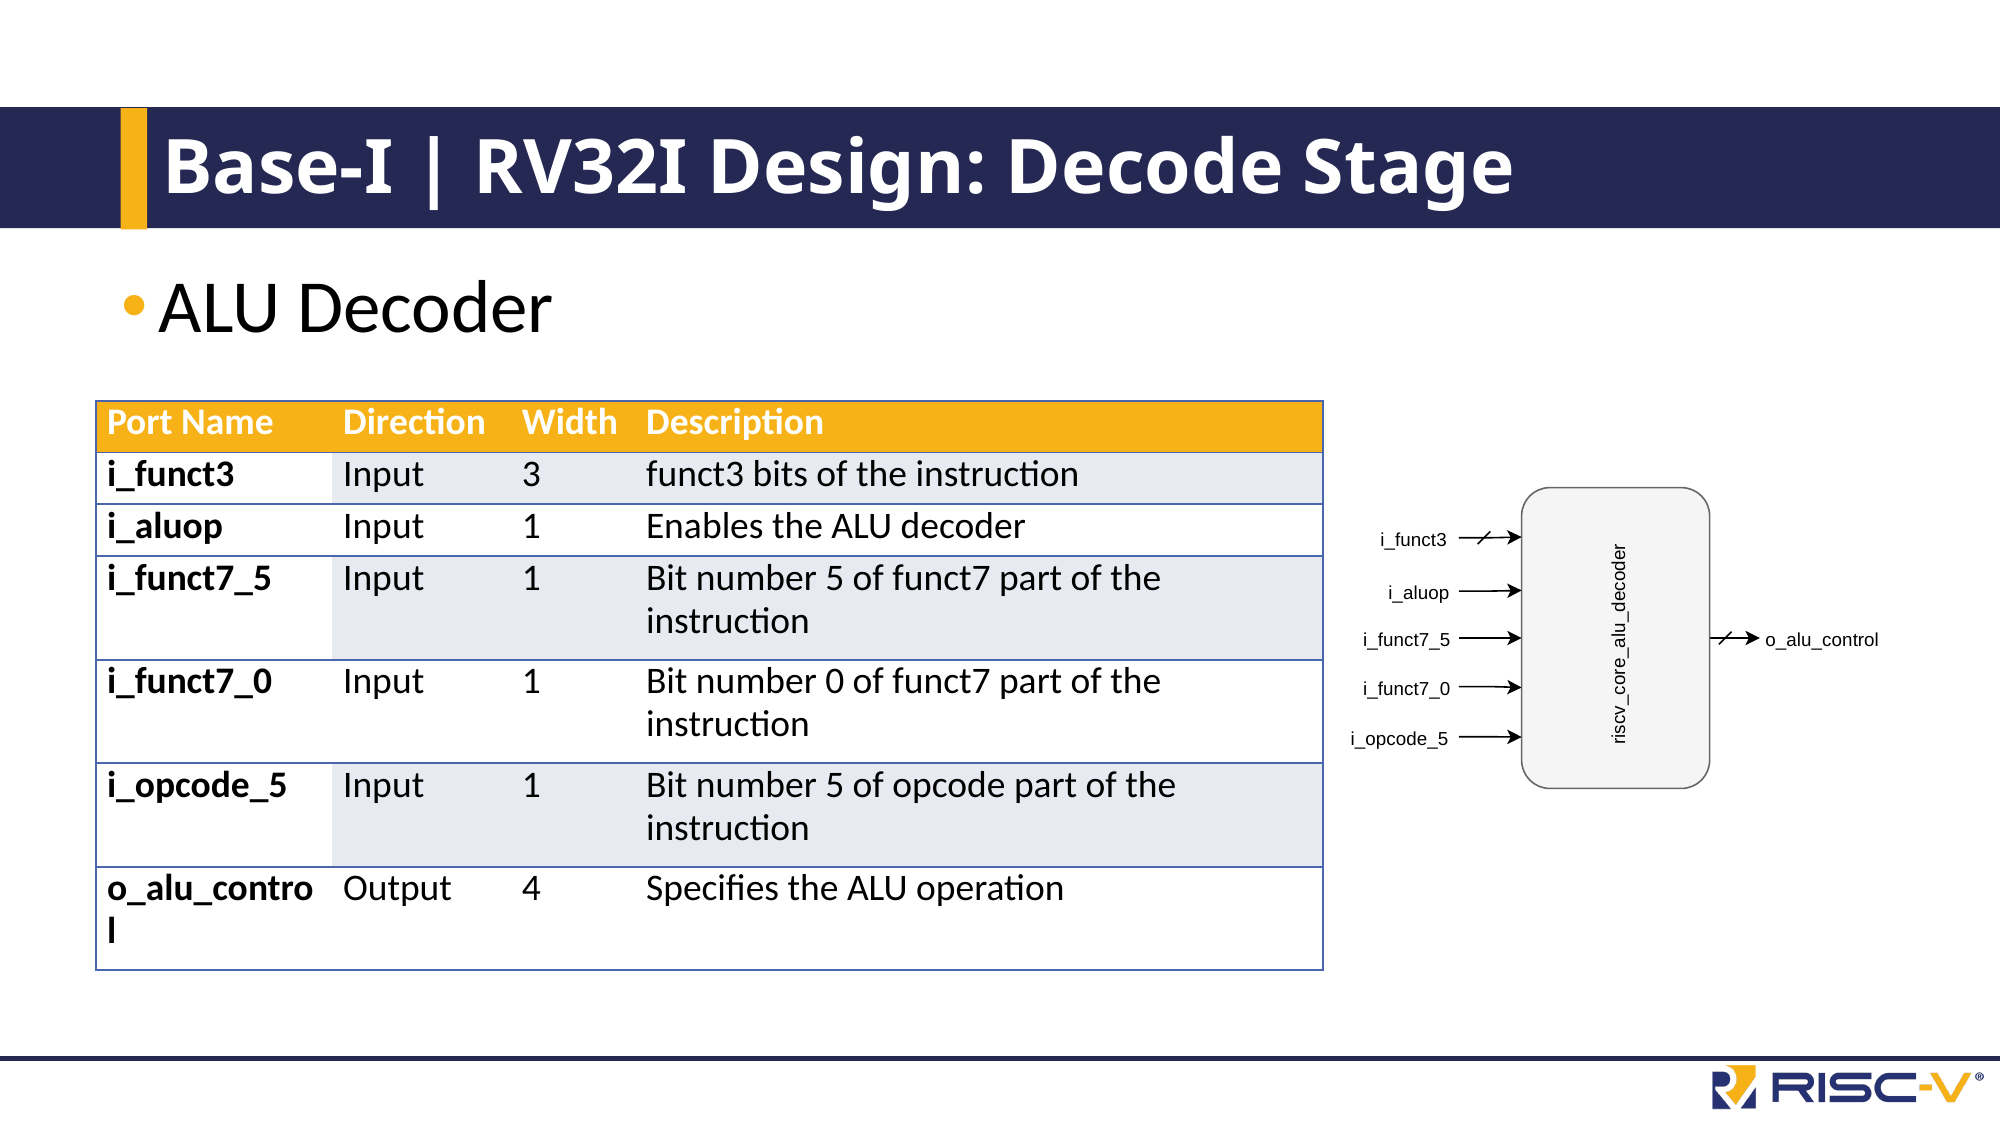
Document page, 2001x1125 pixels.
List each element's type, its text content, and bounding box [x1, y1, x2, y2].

table_cell i_funct7_5 [97, 557, 332, 659]
table_cell Bit number 5 of opcode part of the instruction [635, 764, 1322, 866]
table_header Port Name [97, 402, 332, 452]
table_cell o_alu_control [97, 868, 332, 969]
table_cell Specifies the ALU operation [635, 868, 1322, 969]
table_cell Input [332, 453, 511, 503]
table_cell Input [332, 557, 511, 659]
text_box ALU Decoder [106, 260, 1819, 993]
table_cell Input [332, 505, 511, 555]
table_header Width [511, 402, 635, 452]
table_header Description [635, 402, 1322, 452]
table_cell i_opcode_5 [97, 764, 332, 866]
table_cell i_funct7_0 [97, 661, 332, 762]
table_cell 1 [511, 505, 635, 555]
table_cell Input [332, 661, 511, 762]
table_cell Input [332, 764, 511, 866]
picture [1702, 1047, 1992, 1058]
table_cell 1 [511, 661, 635, 762]
table_cell i_aluop [97, 505, 332, 555]
table_cell Bit number 0 of funct7 part of the instruction [635, 661, 1322, 762]
text_box [0, 106, 2000, 229]
table_cell Output [332, 868, 511, 969]
table_cell 1 [511, 557, 635, 659]
table_cell 1 [511, 764, 635, 866]
table_cell 4 [511, 868, 635, 969]
table_cell i_funct3 [97, 453, 332, 503]
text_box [1335, 487, 1894, 789]
table_cell Bit number 5 of funct7 part of the instruction [635, 557, 1322, 659]
text_box [120, 107, 148, 230]
title Base-I | RV32I Design: Decode Stage [148, 120, 1723, 218]
table_cell Enables the ALU decoder [635, 505, 1322, 555]
table_header Direction [332, 402, 511, 452]
table_cell funct3 bits of the instruction [635, 453, 1322, 503]
picture [1702, 1059, 1992, 1125]
table_cell 3 [511, 453, 635, 503]
